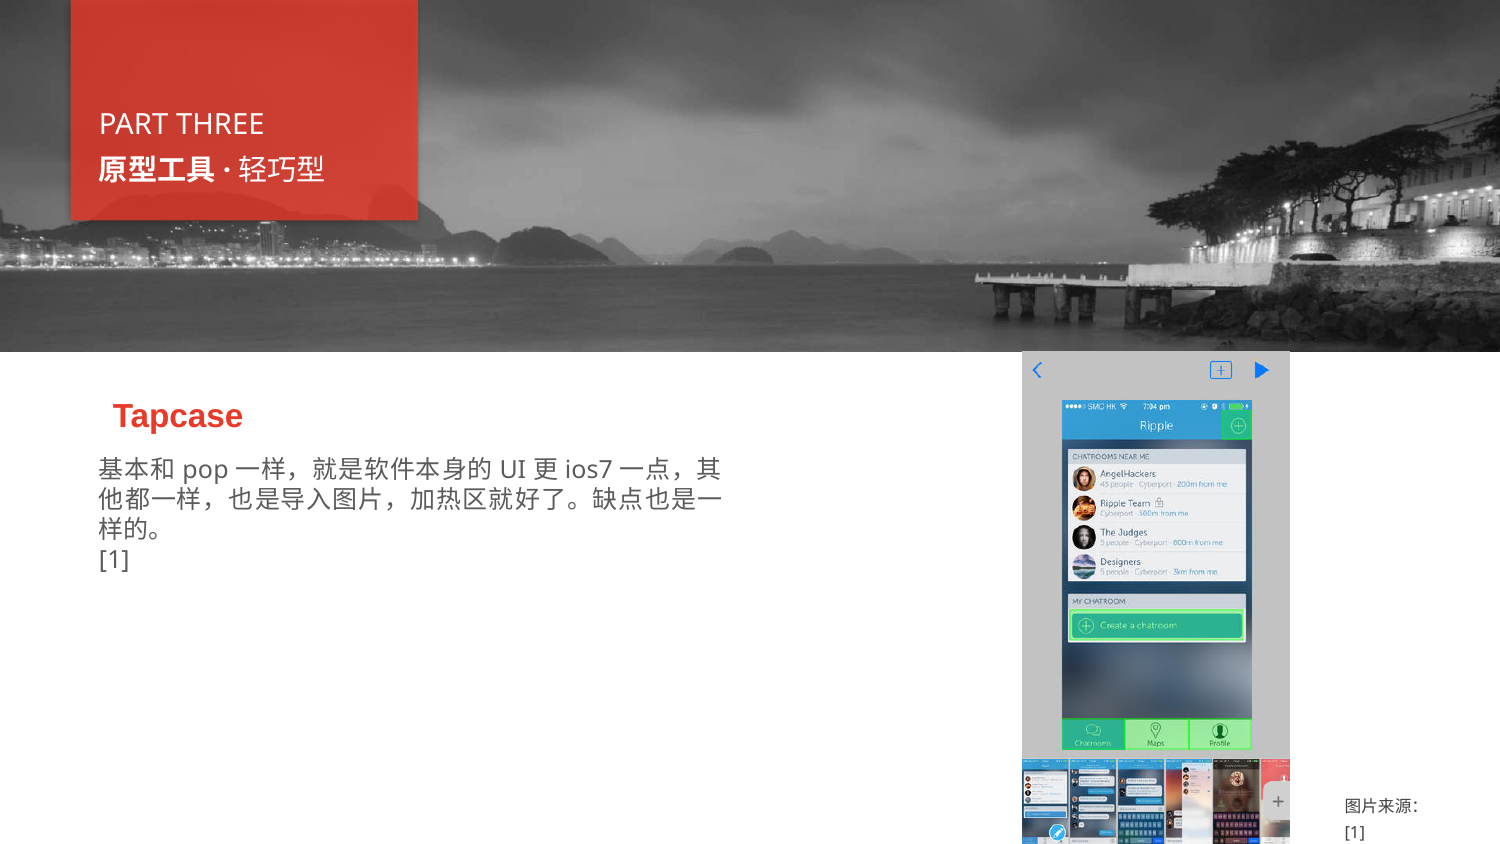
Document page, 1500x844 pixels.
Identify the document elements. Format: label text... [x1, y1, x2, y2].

text_box 基本和pop一样，就是软件本身的UI更ios7一点，其他都一样，也是导入图片，加热区就好了。缺点也是一样的。 [1] [84, 446, 737, 582]
text_box 图片来源：[1] [1329, 782, 1468, 844]
text_box Tapcase [98, 386, 402, 441]
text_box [70, 0, 435, 221]
picture [0, 0, 1500, 844]
